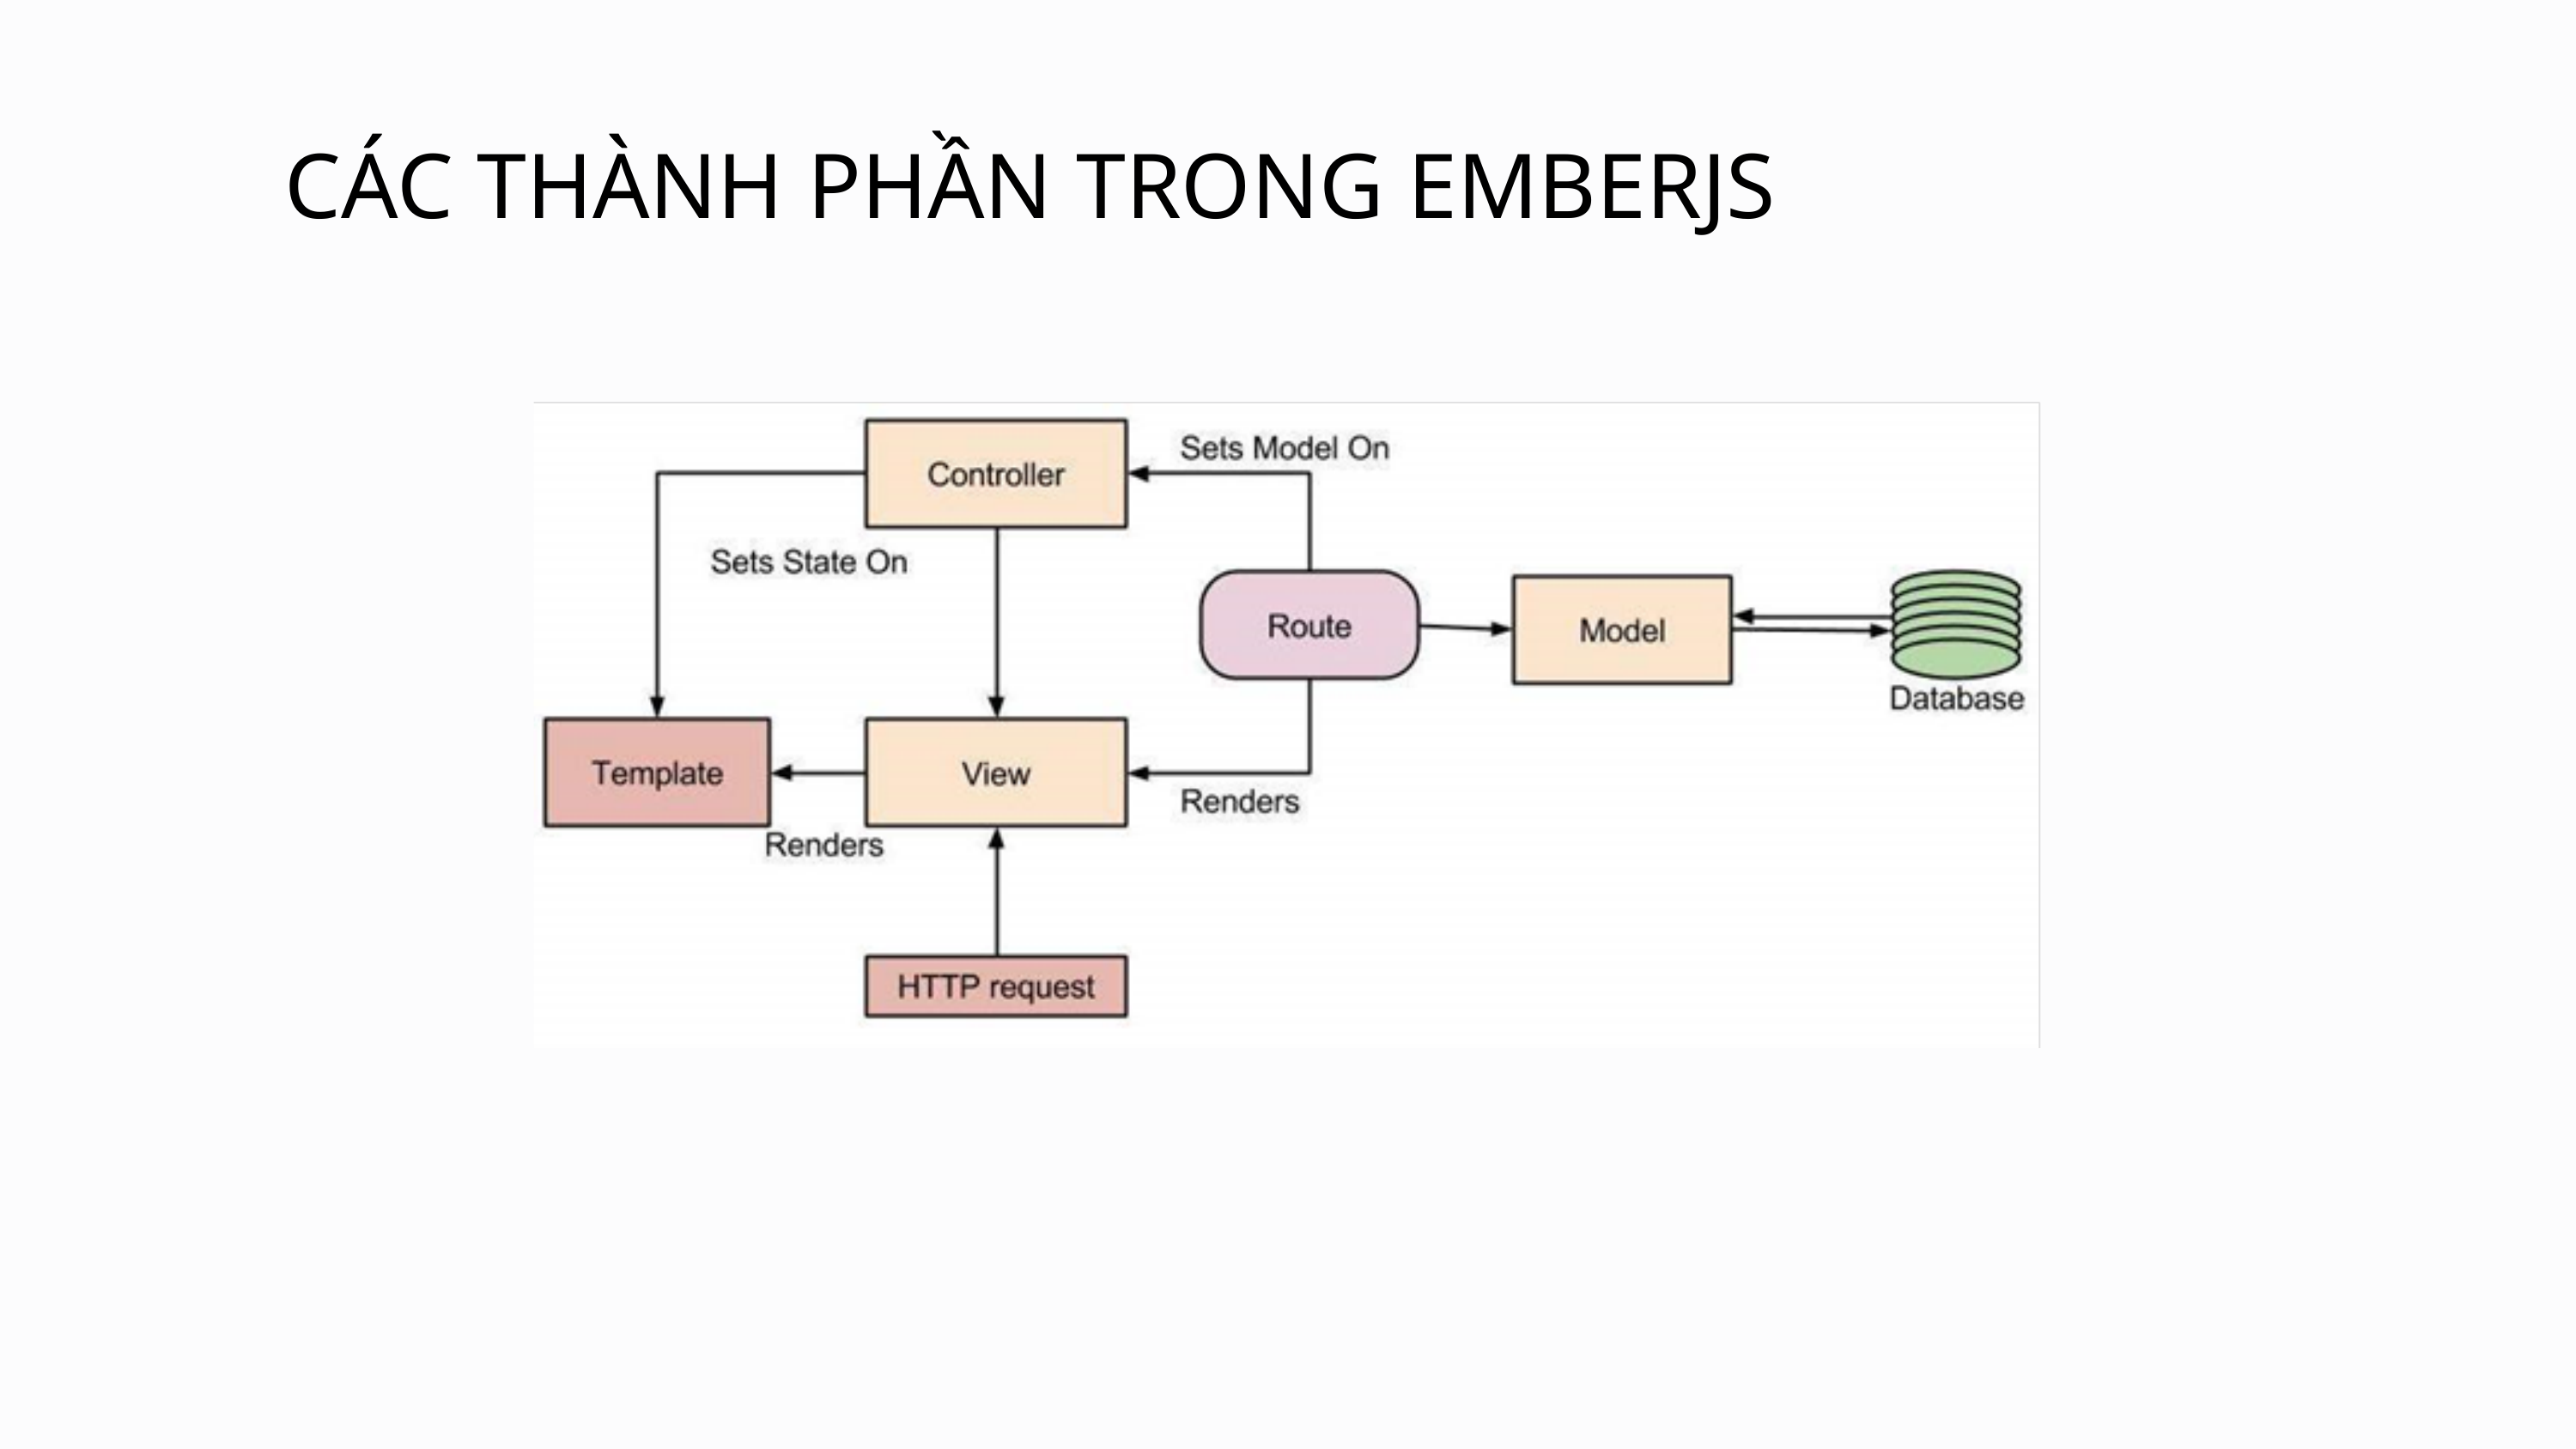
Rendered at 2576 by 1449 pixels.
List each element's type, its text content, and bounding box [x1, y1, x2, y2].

text_box [533, 401, 1283, 1048]
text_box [1287, 0, 2576, 1449]
text_box CÁC THÀNH PHẦN TRONG EMBERJS [284, 145, 1283, 237]
